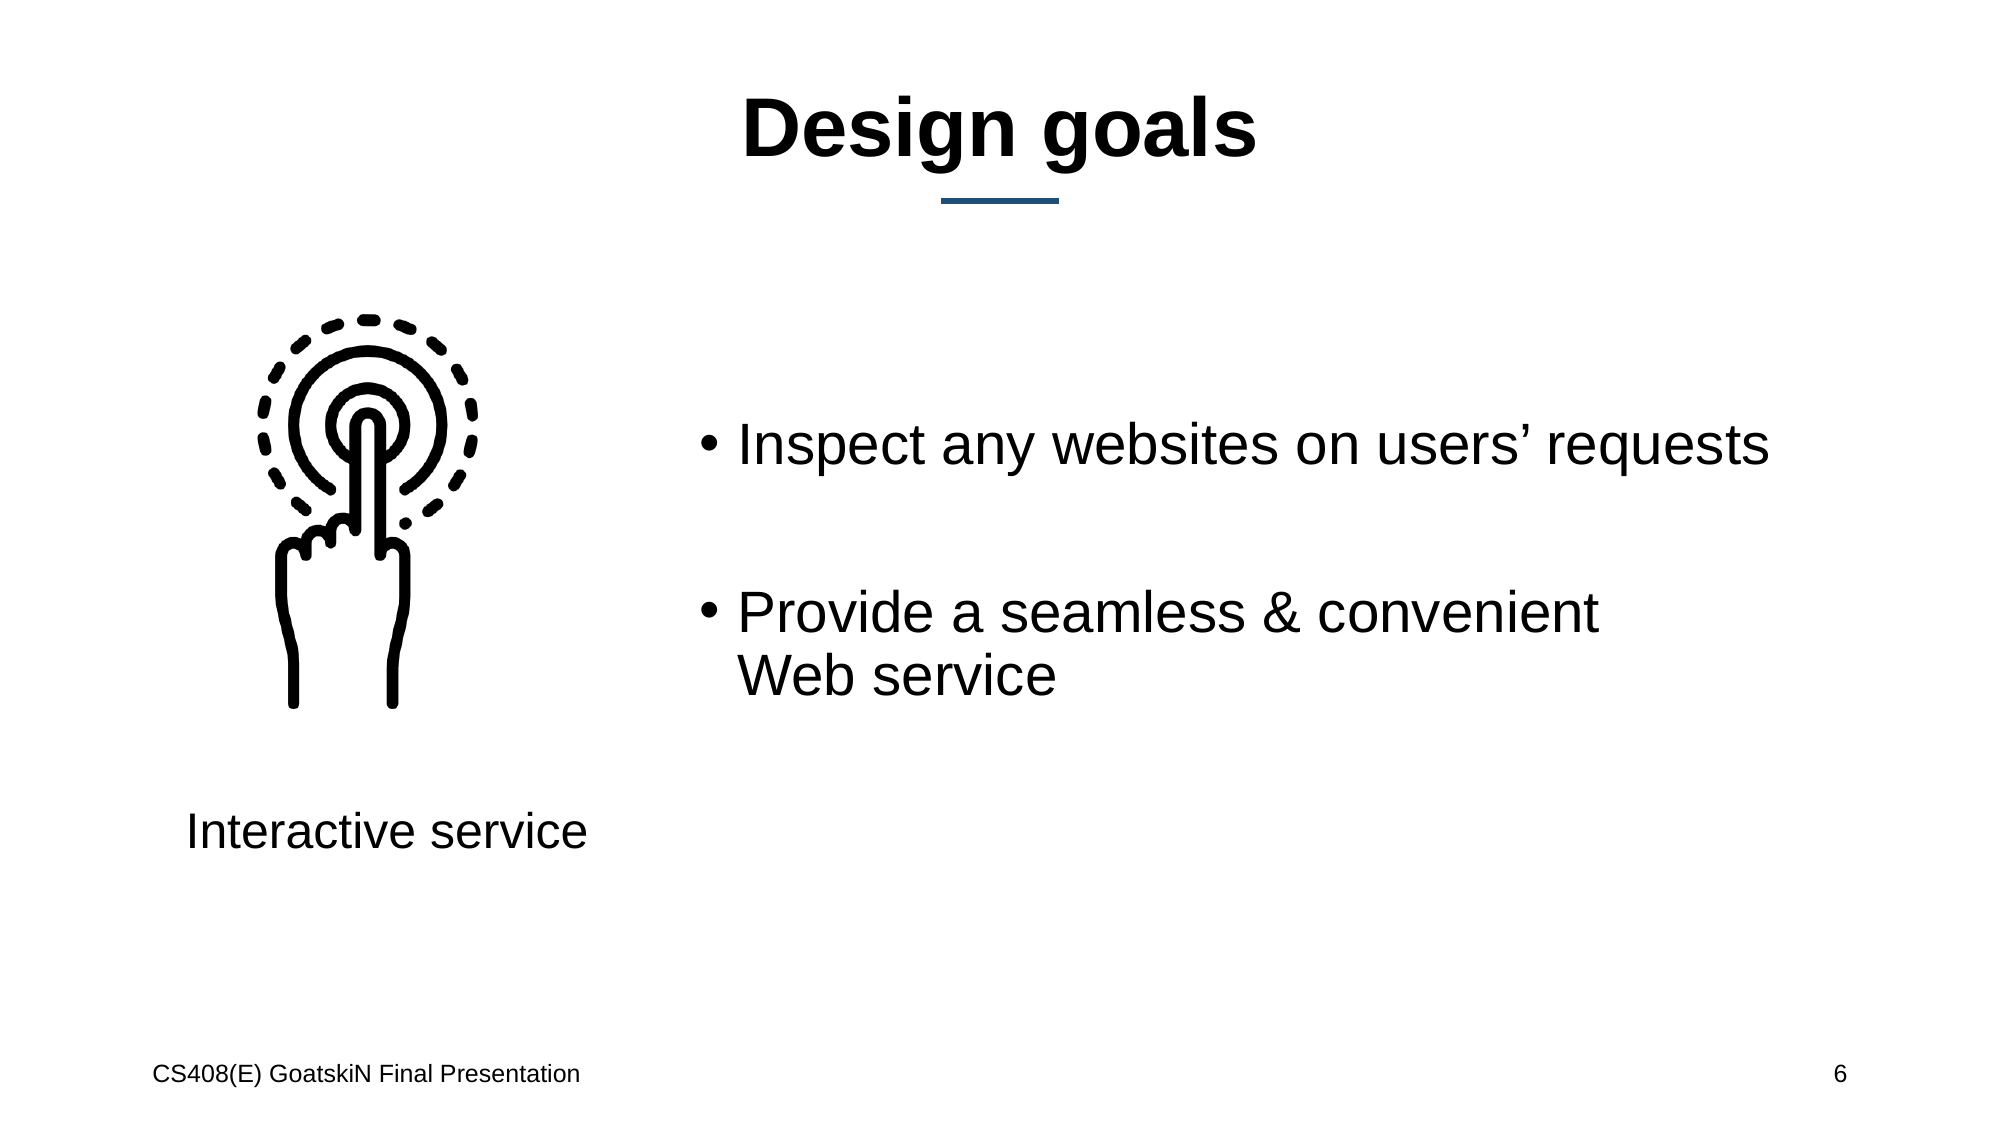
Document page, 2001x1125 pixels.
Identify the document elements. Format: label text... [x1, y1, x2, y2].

text_box Interactive service [170, 791, 604, 867]
picture [170, 314, 565, 709]
list Inspect any websites on users’ requests Provide a seamless & convenient Web service [684, 406, 1863, 843]
footer CS408(E) GoatskiN Final Presentation [137, 1042, 813, 1103]
title Design goals [137, 58, 1863, 201]
slide_number 6 [1412, 1042, 1863, 1103]
